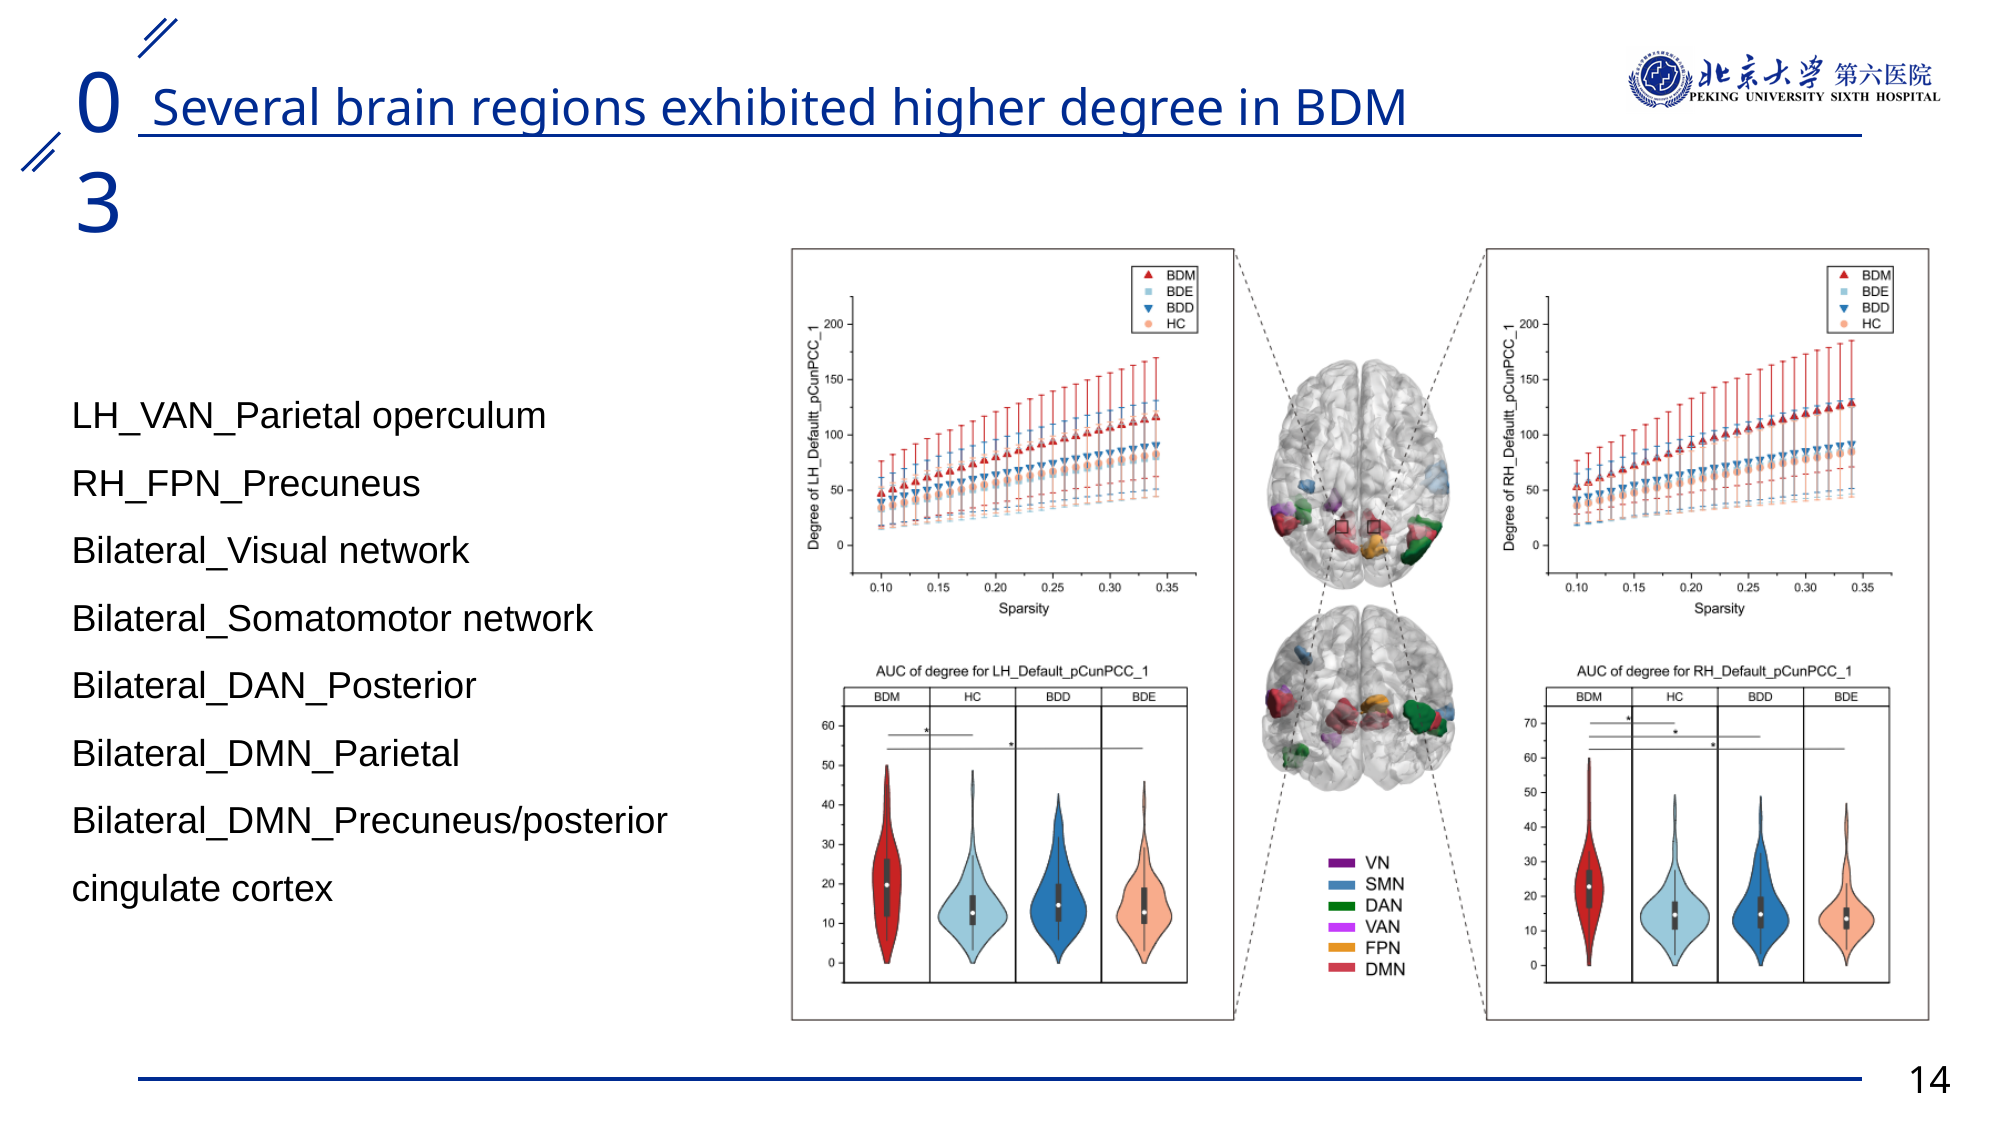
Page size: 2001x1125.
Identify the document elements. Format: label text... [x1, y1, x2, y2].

slide_number 14 [1515, 1048, 1966, 1109]
text_box Several brain regions exhibited higher degree in BDM [138, 56, 1586, 143]
picture [731, 233, 1976, 1025]
text_box LH_VAN_Parietal operculum RH_FPN_Precuneus Bilateral_Visual network Bilateral_Somatomotor network Bilateral_DAN_Posterior Bilateral_DMN_Parietal Bilateral_DMN_Precuneus/posterior cingulate cortex [56, 361, 720, 917]
picture [1626, 43, 1948, 114]
